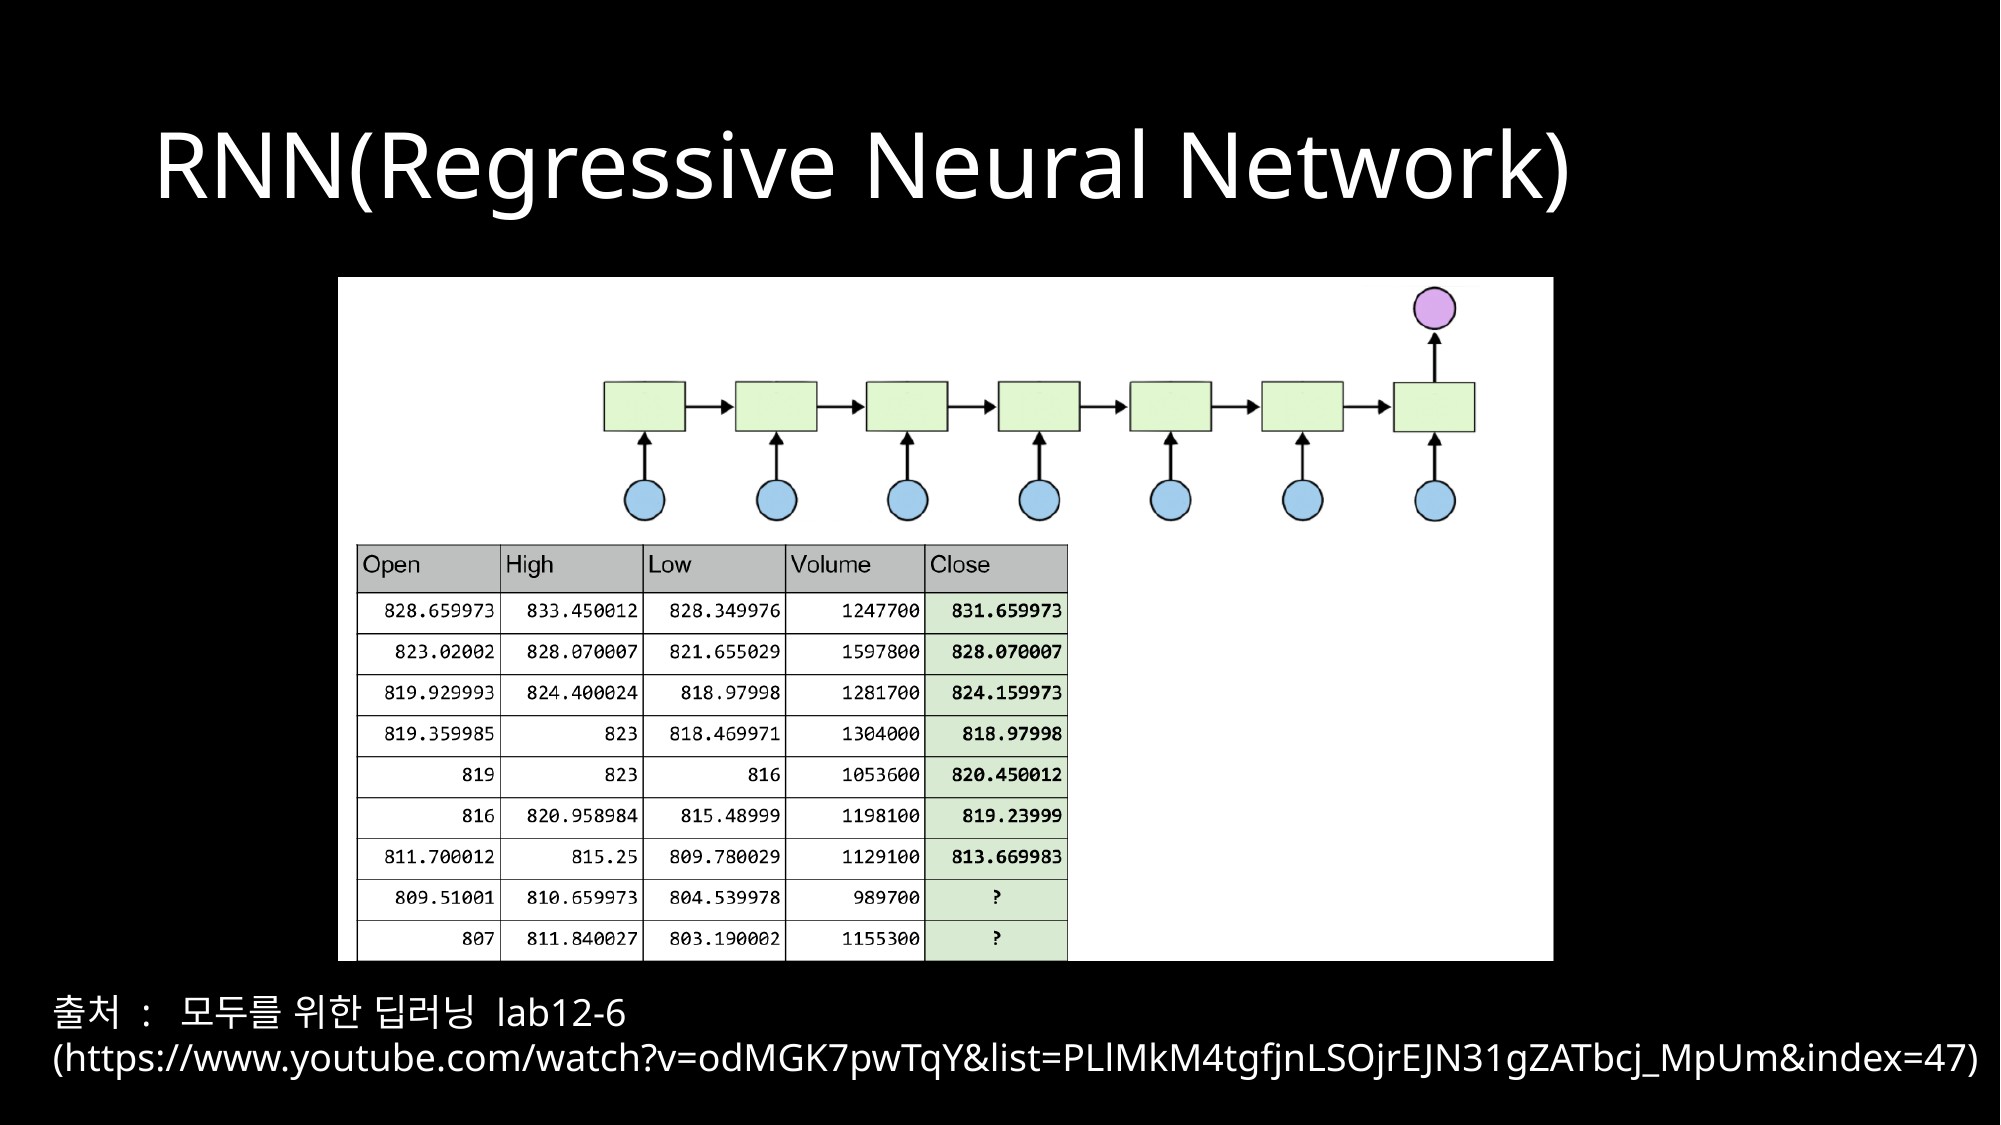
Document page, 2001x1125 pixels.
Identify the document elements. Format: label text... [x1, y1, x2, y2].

text_box 출처 : 모두를 위한 딥러닝 lab12-6 (https://www.youtube.com/watch?v=odMGK7pwTqY&list=PLlMkM4tgfjnLSOjrEJN31gZATbcj_MpUm&index=47) [38, 981, 2000, 1086]
picture [338, 277, 1554, 961]
title RNN(Regressive Neural Network) [137, 59, 1863, 278]
